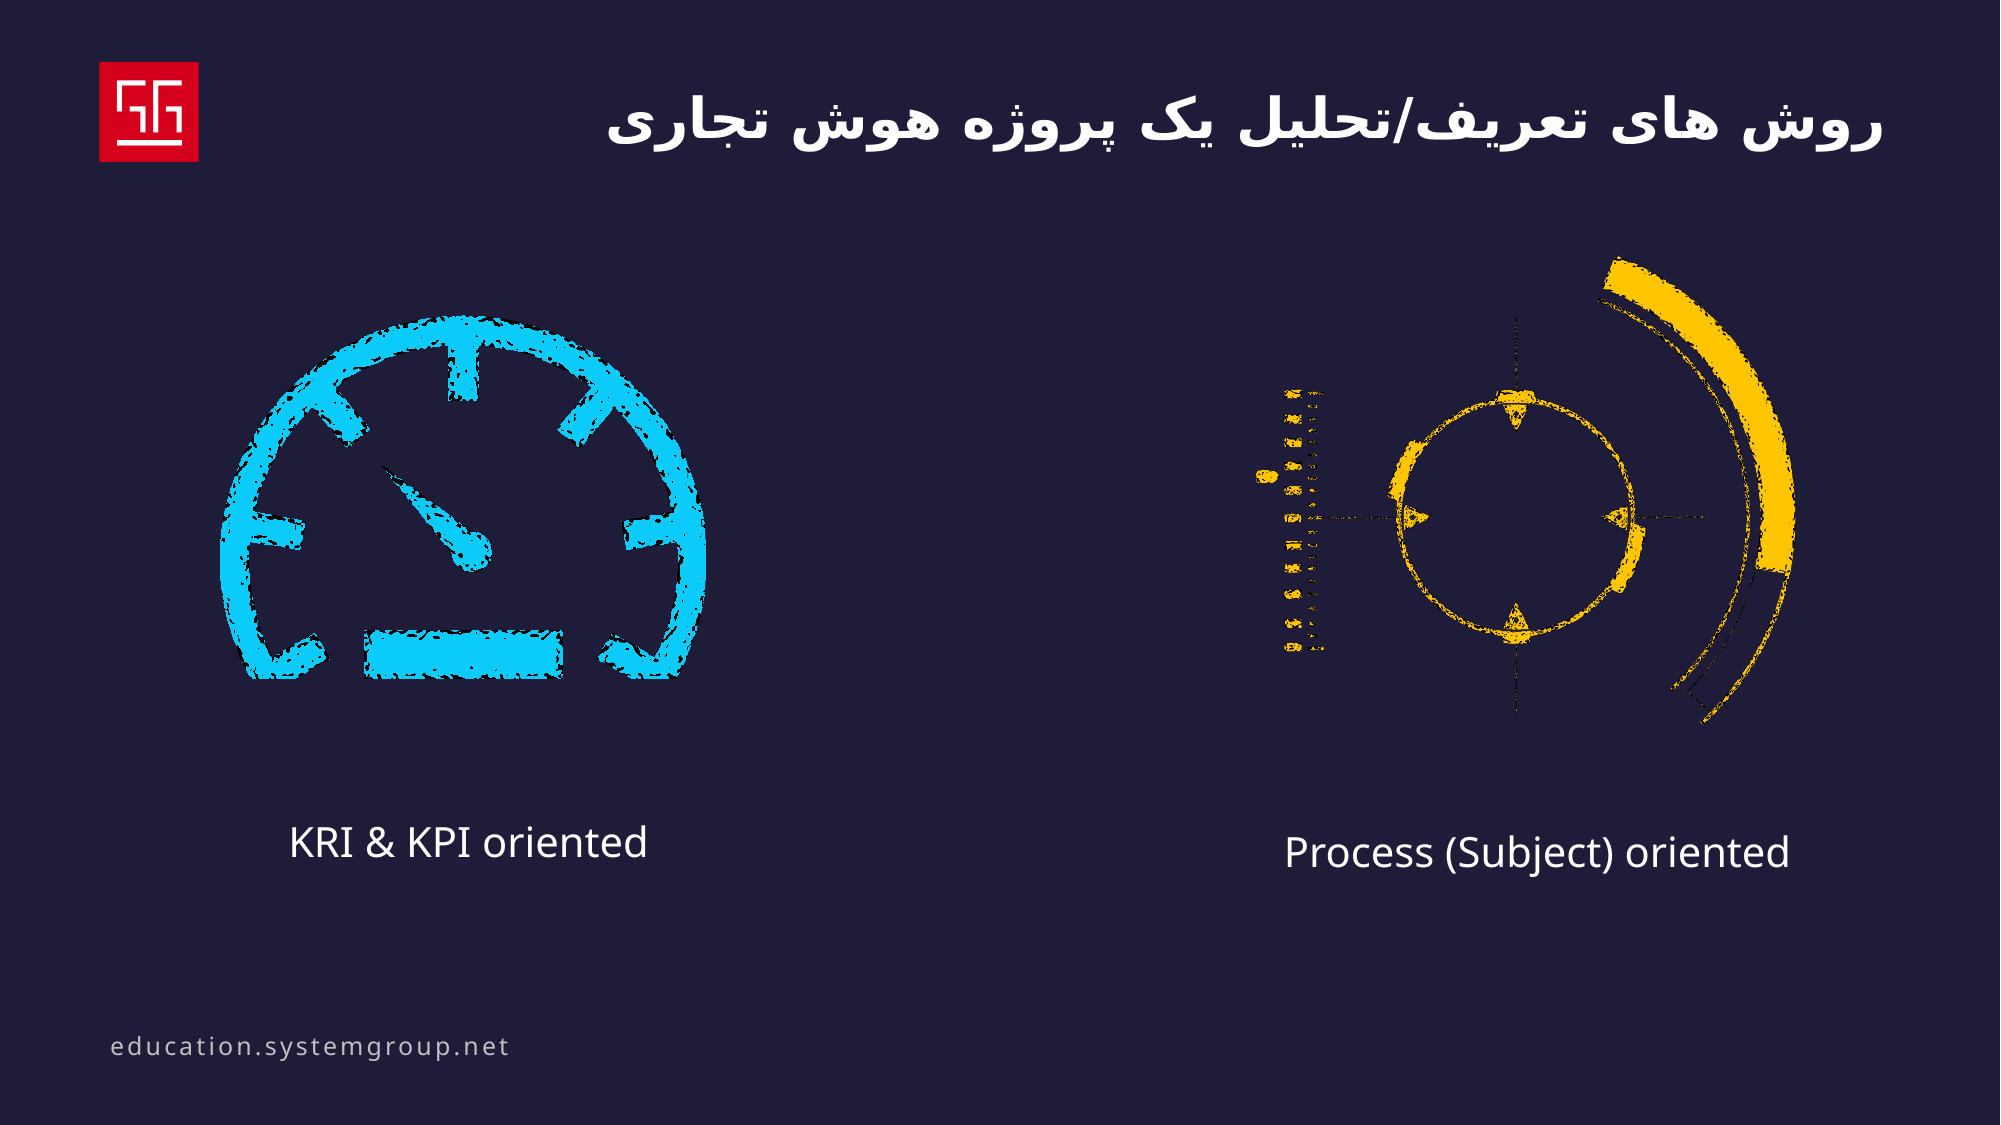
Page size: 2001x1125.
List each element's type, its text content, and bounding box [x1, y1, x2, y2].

picture [220, 253, 706, 528]
picture [1238, 221, 1825, 808]
picture [220, 344, 706, 740]
text_box Process (Subject) oriented [1269, 808, 1807, 883]
text_box KRI & KPI oriented [200, 798, 738, 874]
picture [99, 62, 199, 162]
text_box روش های تعریف/تحلیل یک پروژه هوش تجاری [236, 74, 1901, 157]
text_box education.systemgroup.net [95, 1023, 524, 1068]
